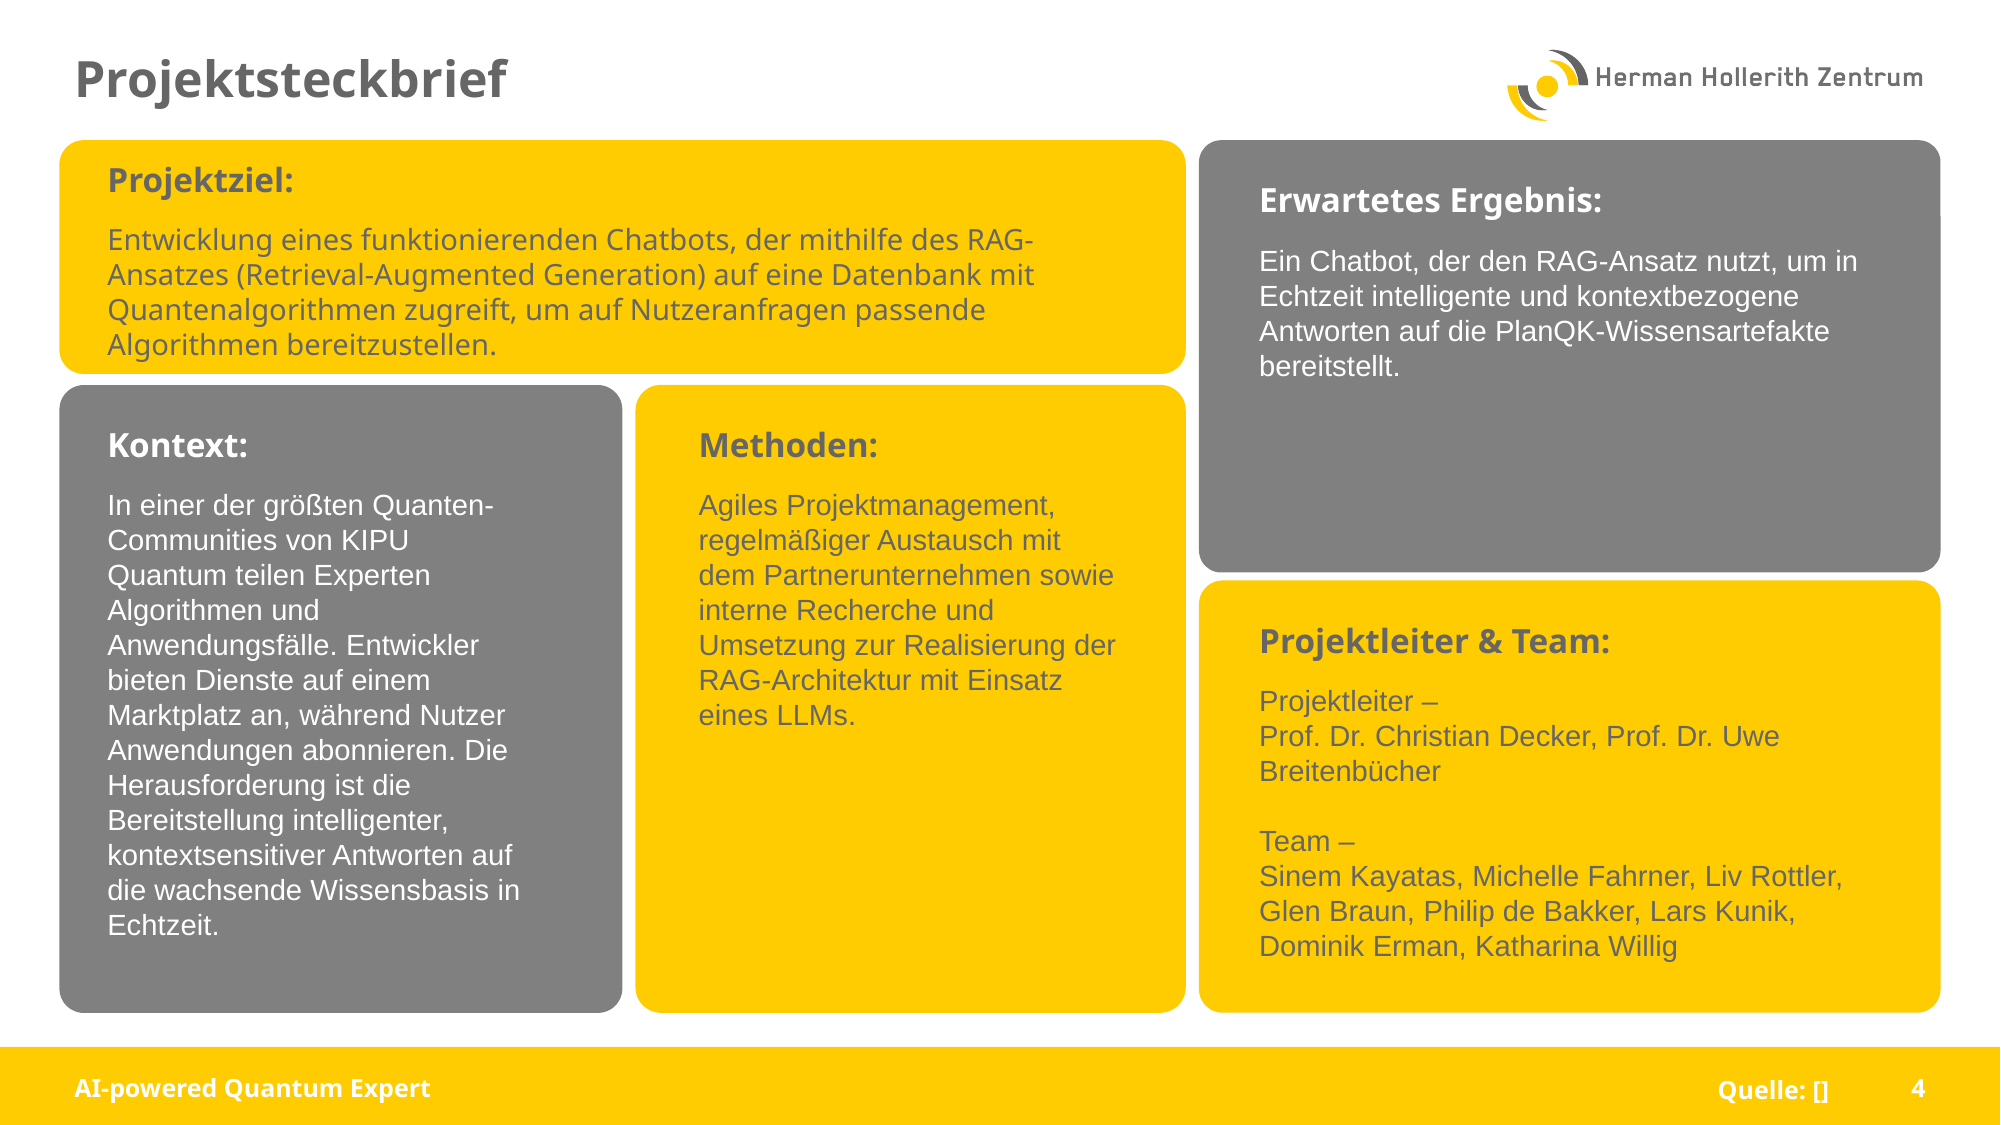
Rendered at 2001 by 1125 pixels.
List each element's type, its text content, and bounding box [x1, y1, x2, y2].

text_box [1197, 578, 1943, 1015]
text_box [1197, 138, 1943, 575]
footer AI-powered Quantum Expert [59, 1074, 735, 1106]
text_box Kontext: In einer der größten Quanten-Communities von KIPU Quantum teilen Experten Algorithmen und Anwendungsfälle. Entwickler bieten Dienste auf einem Marktplatz an, während Nutzer Anwendungen abonnieren. Die Herausforderung ist die Bereitstellung intelligenter, kontextsensitiver Antworten auf die wachsende Wissensbasis in Echtzeit. [92, 416, 547, 949]
text_box [57, 138, 1188, 376]
text_box [57, 383, 624, 1015]
slide_number 4 [1845, 1074, 1941, 1106]
text_box Methoden: Agiles Projektmanagement, regelmäßiger Austausch mit dem Partnerunternehmen sowie interne Recherche und Umsetzung zur Realisierung der RAG-Architektur mit Einsatz eines LLMs.​ [683, 416, 1138, 739]
text_box Projektziel: Entwicklung eines funktionierenden Chatbots, der mithilfe des RAG-Ansatzes (Retrieval-Augmented Generation) auf eine Datenbank mit Quantenalgorithmen zugreift, um auf Nutzeranfragen passende Algorithmen bereitzustellen​. [92, 151, 1153, 369]
text_box Erwartetes Ergebnis: Ein Chatbot, der den RAG-Ansatz nutzt, um in Echtzeit intelligente und kontextbezogene Antworten auf die PlanQK-Wissensartefakte bereitstellt.​ [1244, 172, 1896, 390]
text_box [633, 383, 1188, 1015]
text_box Projektleiter & Team: Projektleiter – Prof. Dr. Christian Decker, Prof. Dr. Uwe Breitenbücher​ Team – Sinem Kayatas, Michelle Fahrner, Liv Rottler, Glen Braun, Philip de Bakker, Lars Kunik, Dominik Erman, Katharina Willig​ [1244, 612, 1896, 970]
title Projektsteckbrief [59, 46, 1471, 117]
picture [1507, 49, 1926, 121]
text_box Quelle: [] [1169, 1074, 1845, 1106]
